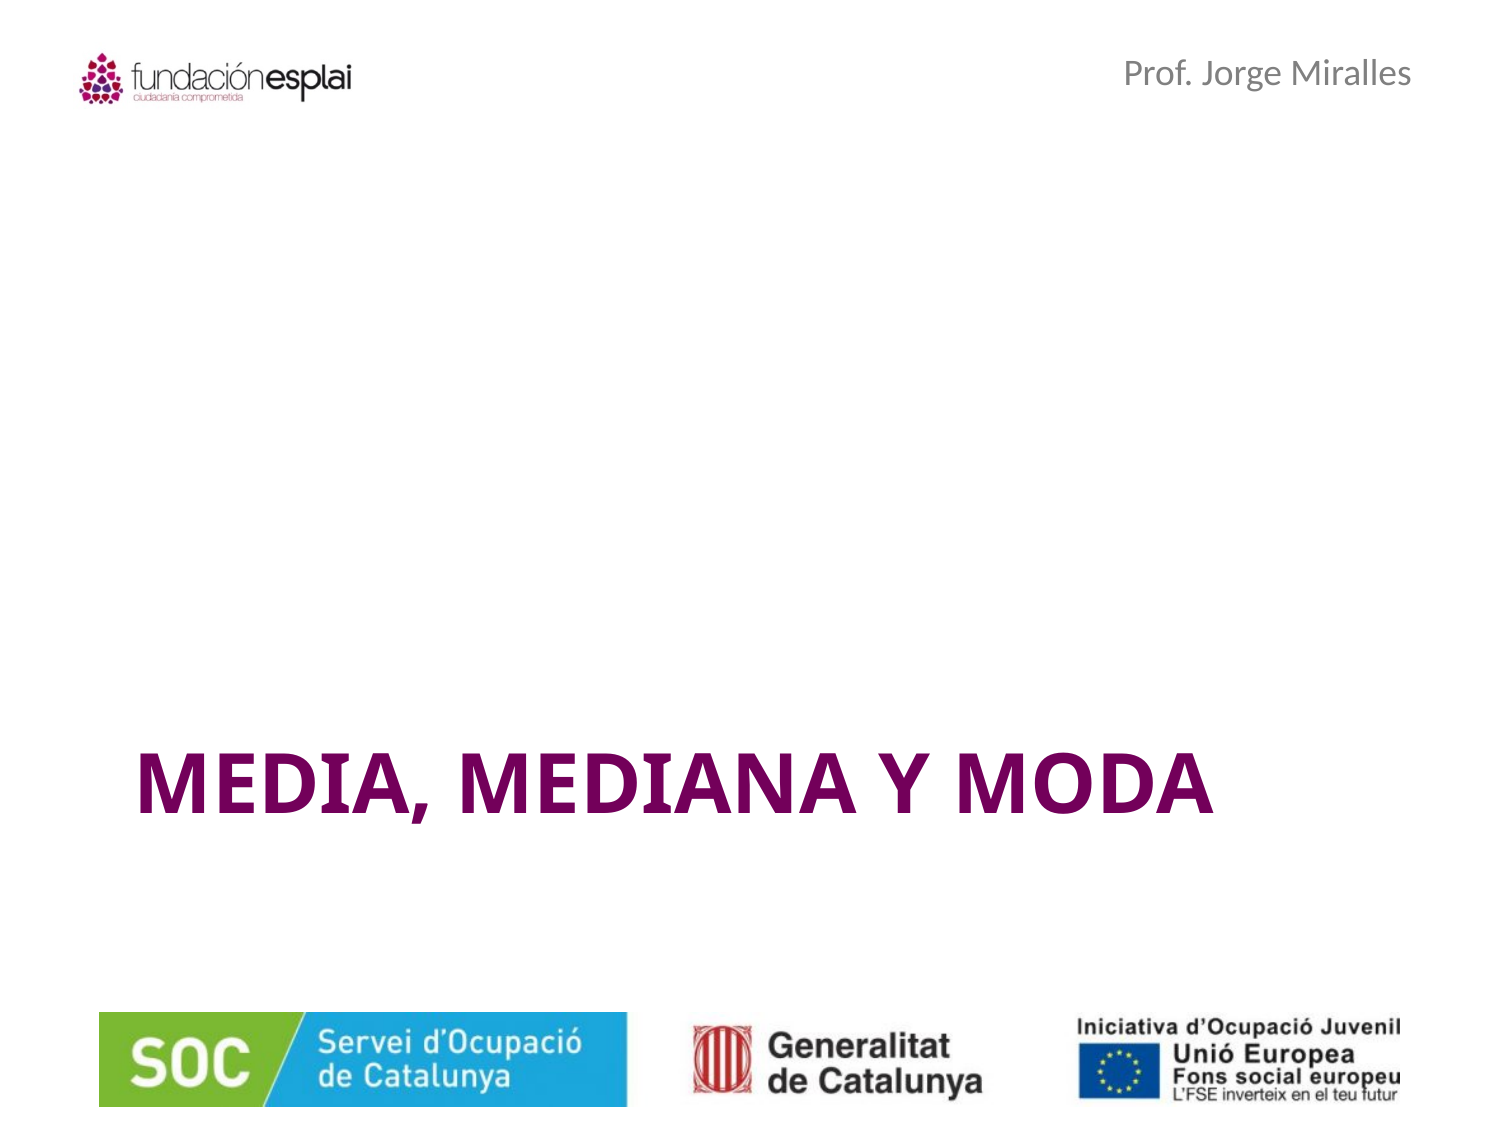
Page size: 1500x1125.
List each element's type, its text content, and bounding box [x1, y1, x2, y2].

picture [99, 1012, 1400, 1107]
picture [73, 42, 357, 114]
title Media, mediana y moda [118, 722, 1394, 947]
